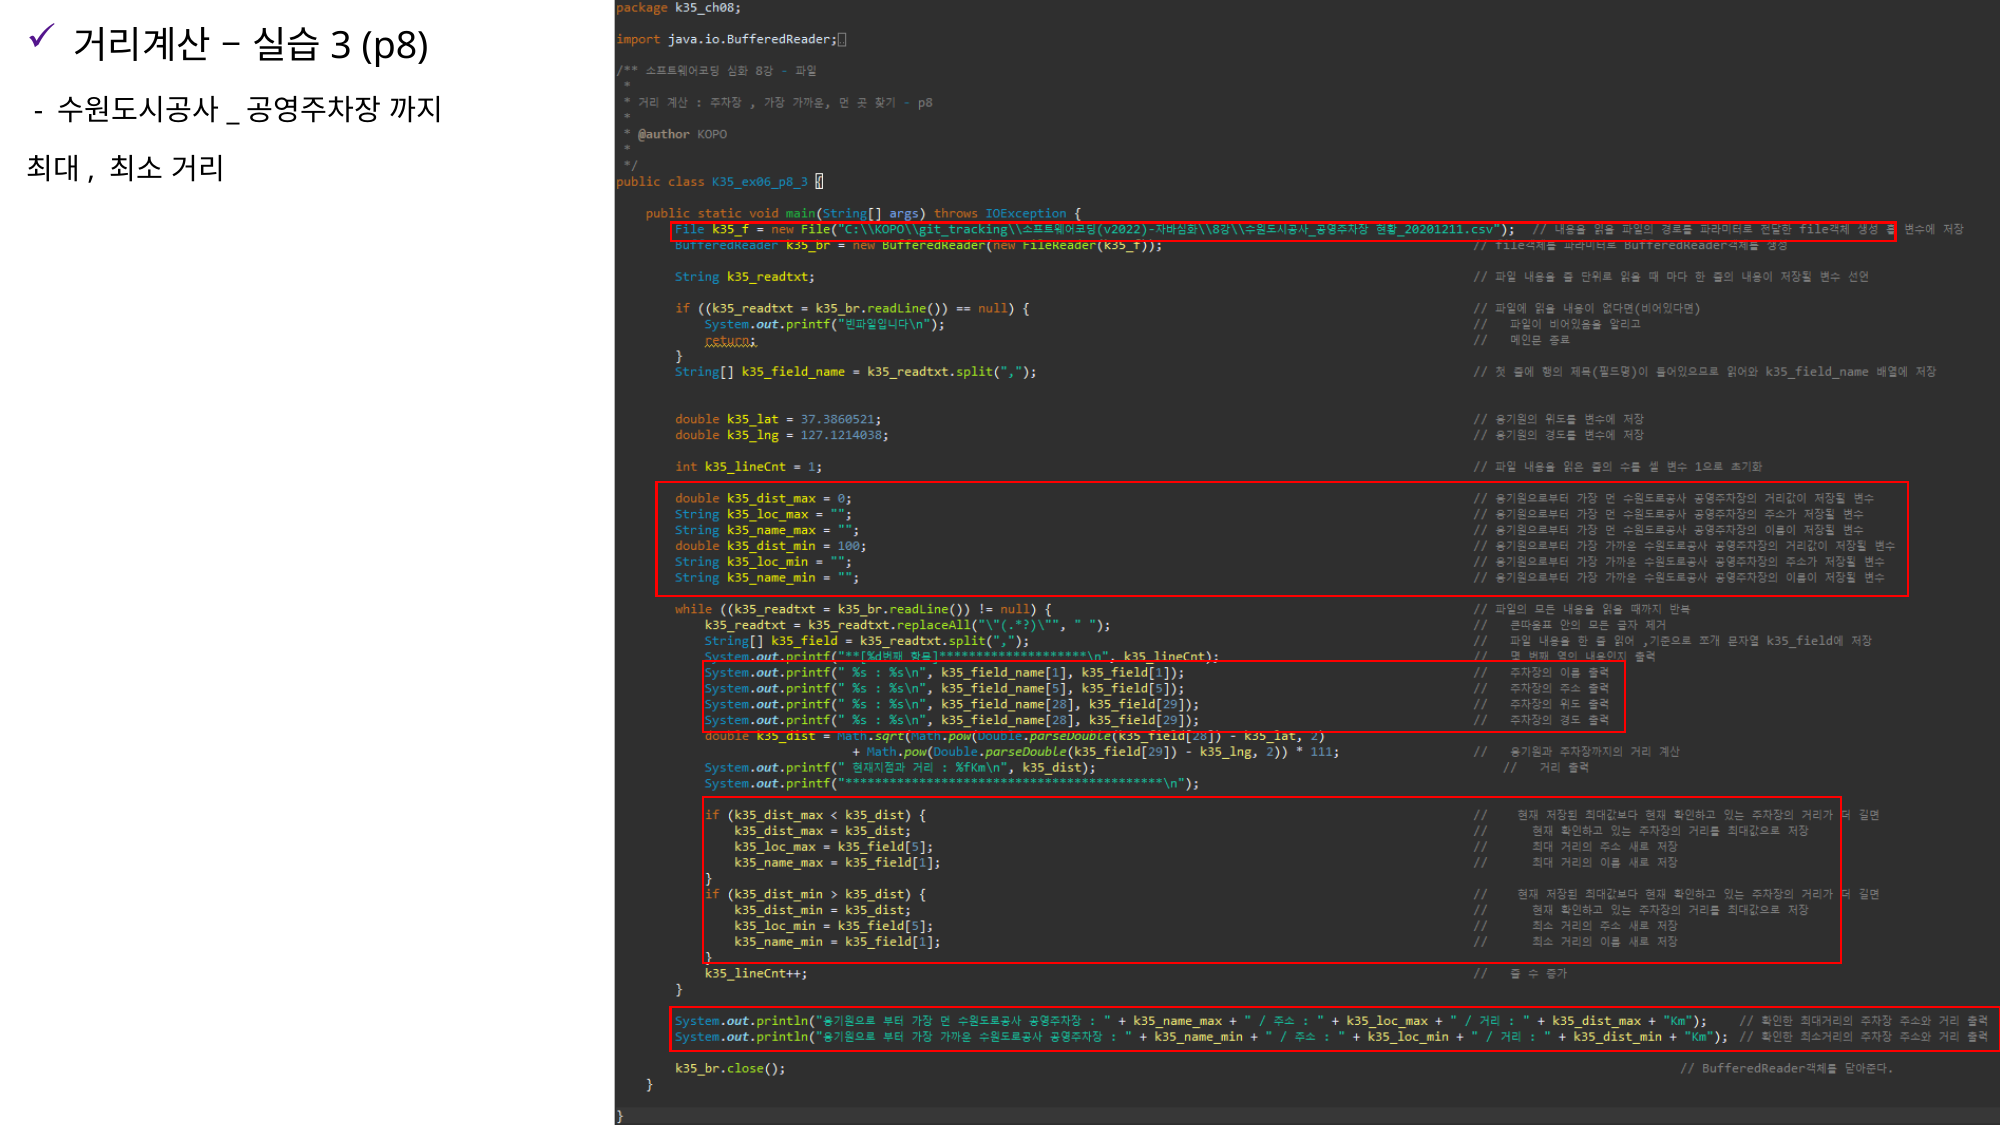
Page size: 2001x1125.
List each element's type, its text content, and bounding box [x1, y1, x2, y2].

picture [614, 0, 2000, 1125]
text_box 거리계산 – 실습3 (p8) - 수원도시공사_공영주차장 까지 최대, 최소 거리 [11, 0, 468, 194]
